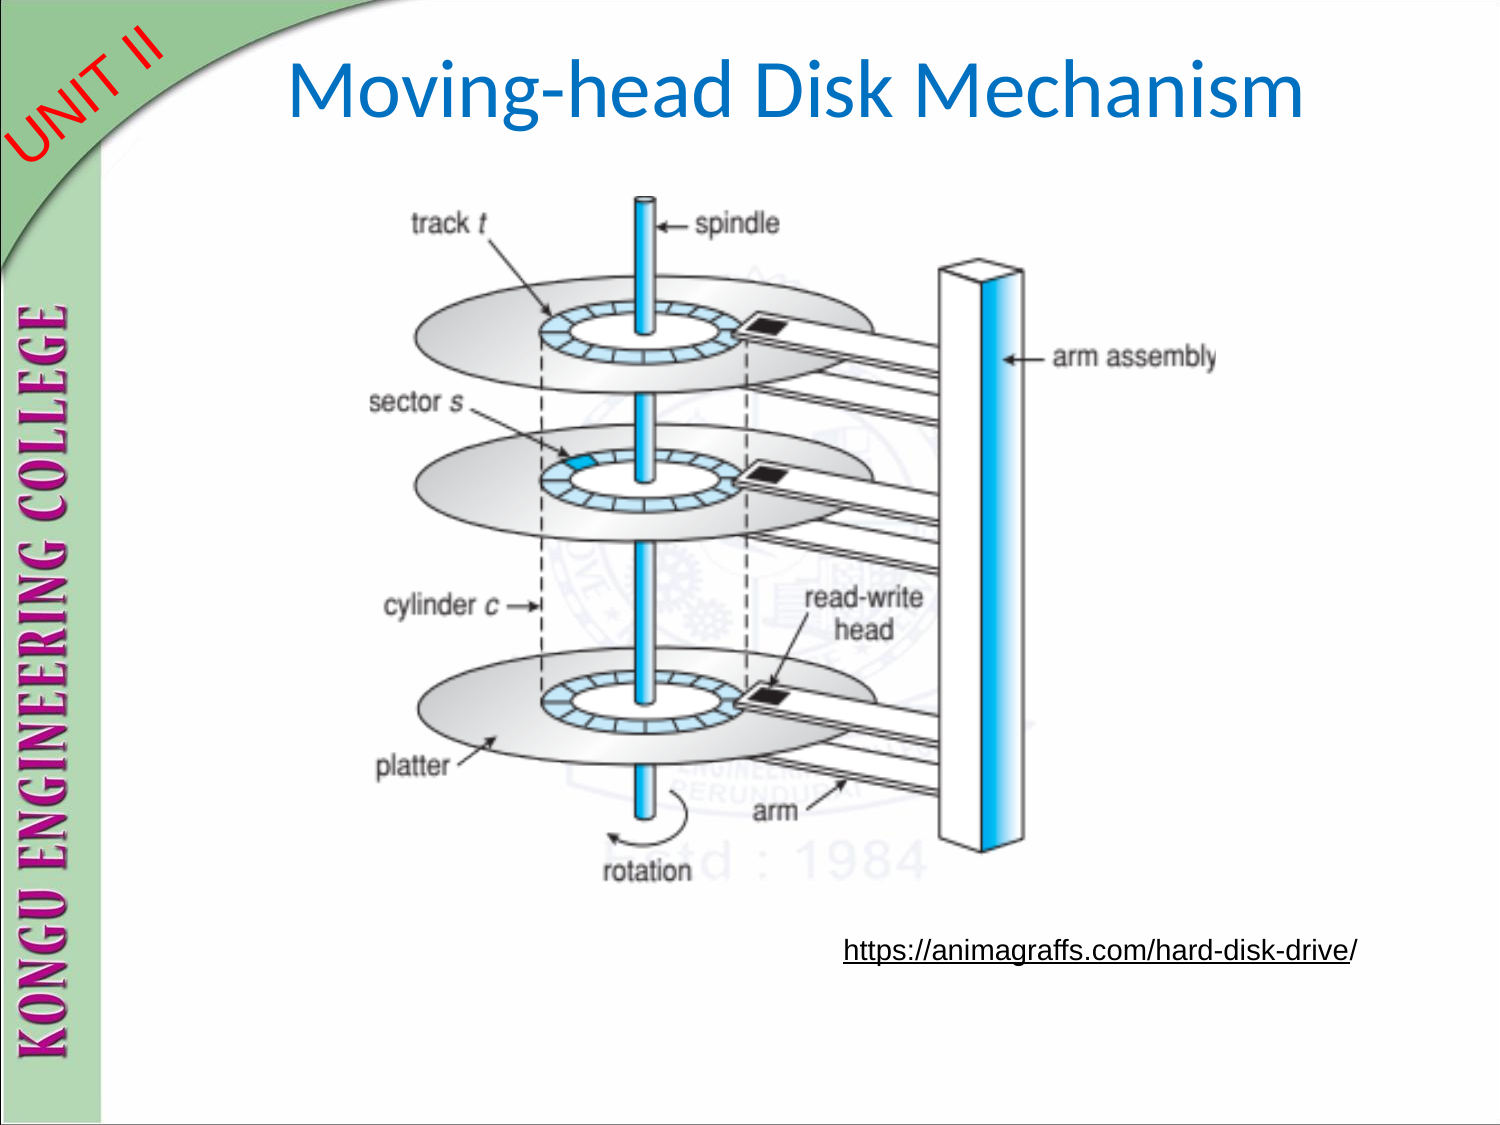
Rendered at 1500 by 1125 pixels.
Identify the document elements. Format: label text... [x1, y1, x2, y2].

title Moving-head Disk Mechanism [179, 39, 1415, 134]
picture [0, 0, 1500, 1125]
text_box https://animagraffs.com/hard-disk-drive/ [828, 923, 1373, 974]
